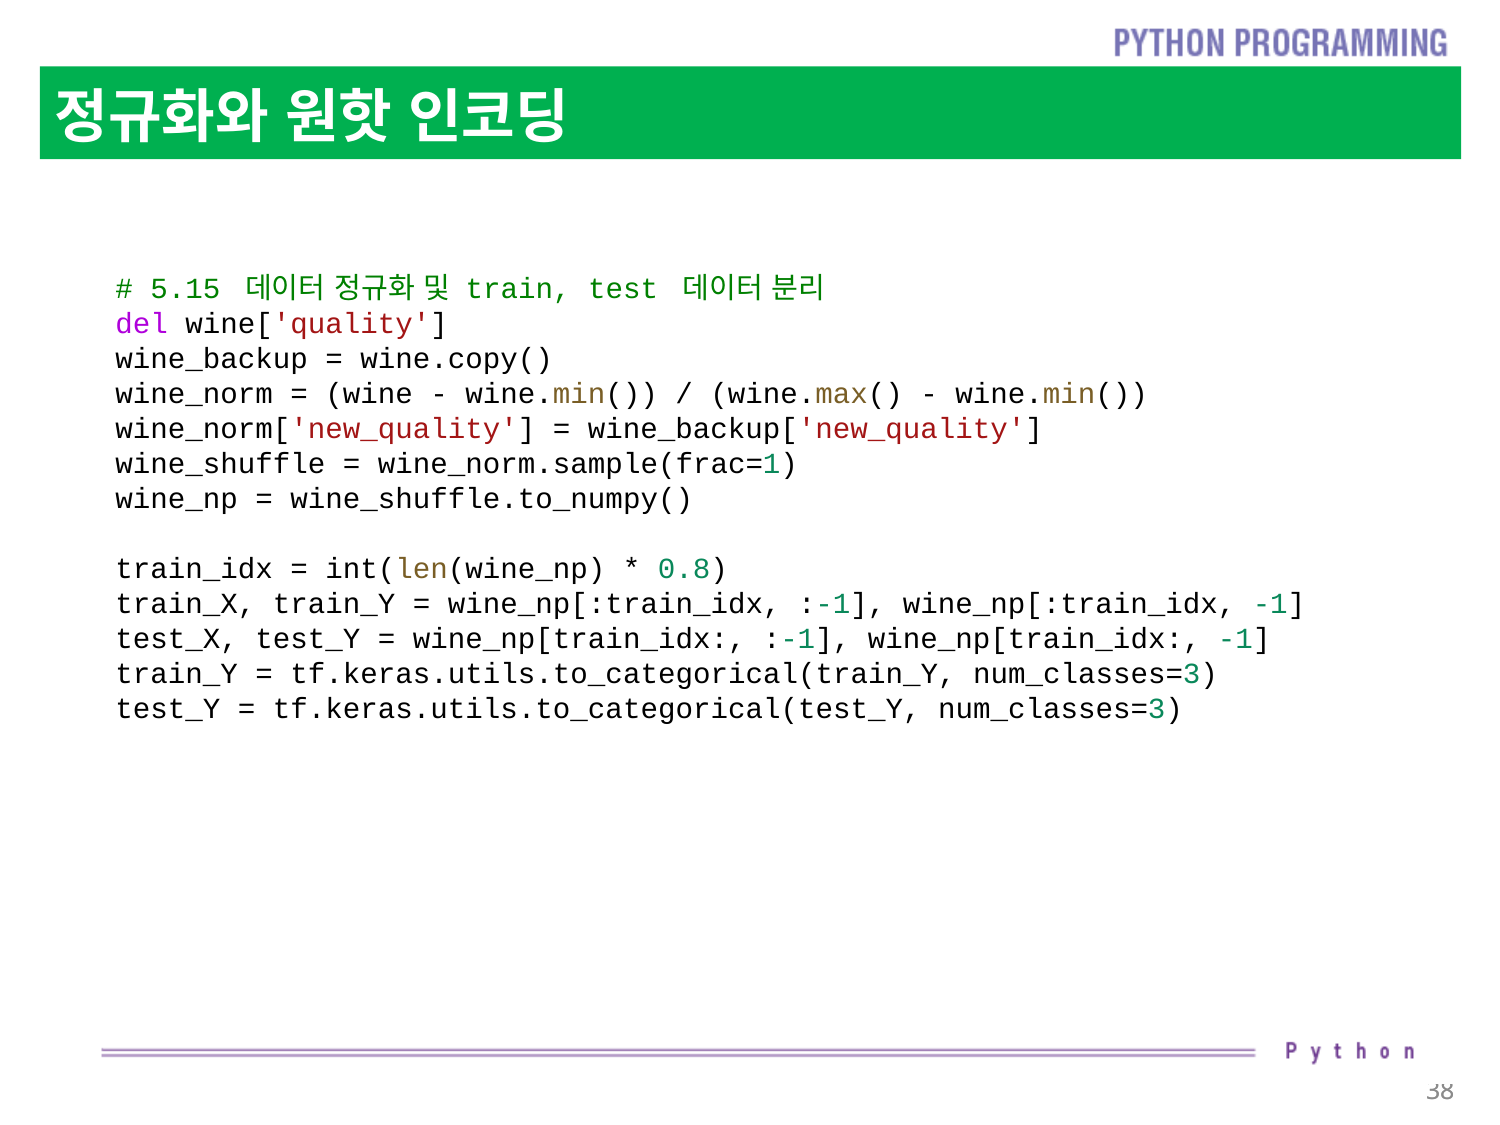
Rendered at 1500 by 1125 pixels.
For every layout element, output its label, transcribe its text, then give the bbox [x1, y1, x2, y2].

picture [1106, 13, 1462, 66]
picture [18, 1020, 1483, 1084]
slide_number 38 [1119, 1071, 1470, 1112]
title 정규화와 원핫 인코딩 [39, 76, 1444, 152]
text_box # 5.15 데이터 정규화 및 train, test 데이터 분리 del wine['quality'] wine_backup = wine.copy() wine_norm = (wine - wine.min()) / (wine.max() - wine.min()) wine_norm['new_quality'] = wine_backup['new_quality'] wine_shuffle = wine_norm.sample(frac=1) wine_np = wine_shuffle.to_numpy() train_idx = int(len(wine_np) * 0.8) train_X, train_Y = wine_np[:train_idx, :-1], wine_np[:train_idx, -1] test_X, test_Y = wine_np[train_idx:, :-1], wine_np[train_idx:, -1] train_Y = tf.keras.utils.to_categorical(train_Y, num_classes=3) test_Y = tf.keras.utils.to_categorical(test_Y, num_classes=3) [100, 262, 1347, 732]
